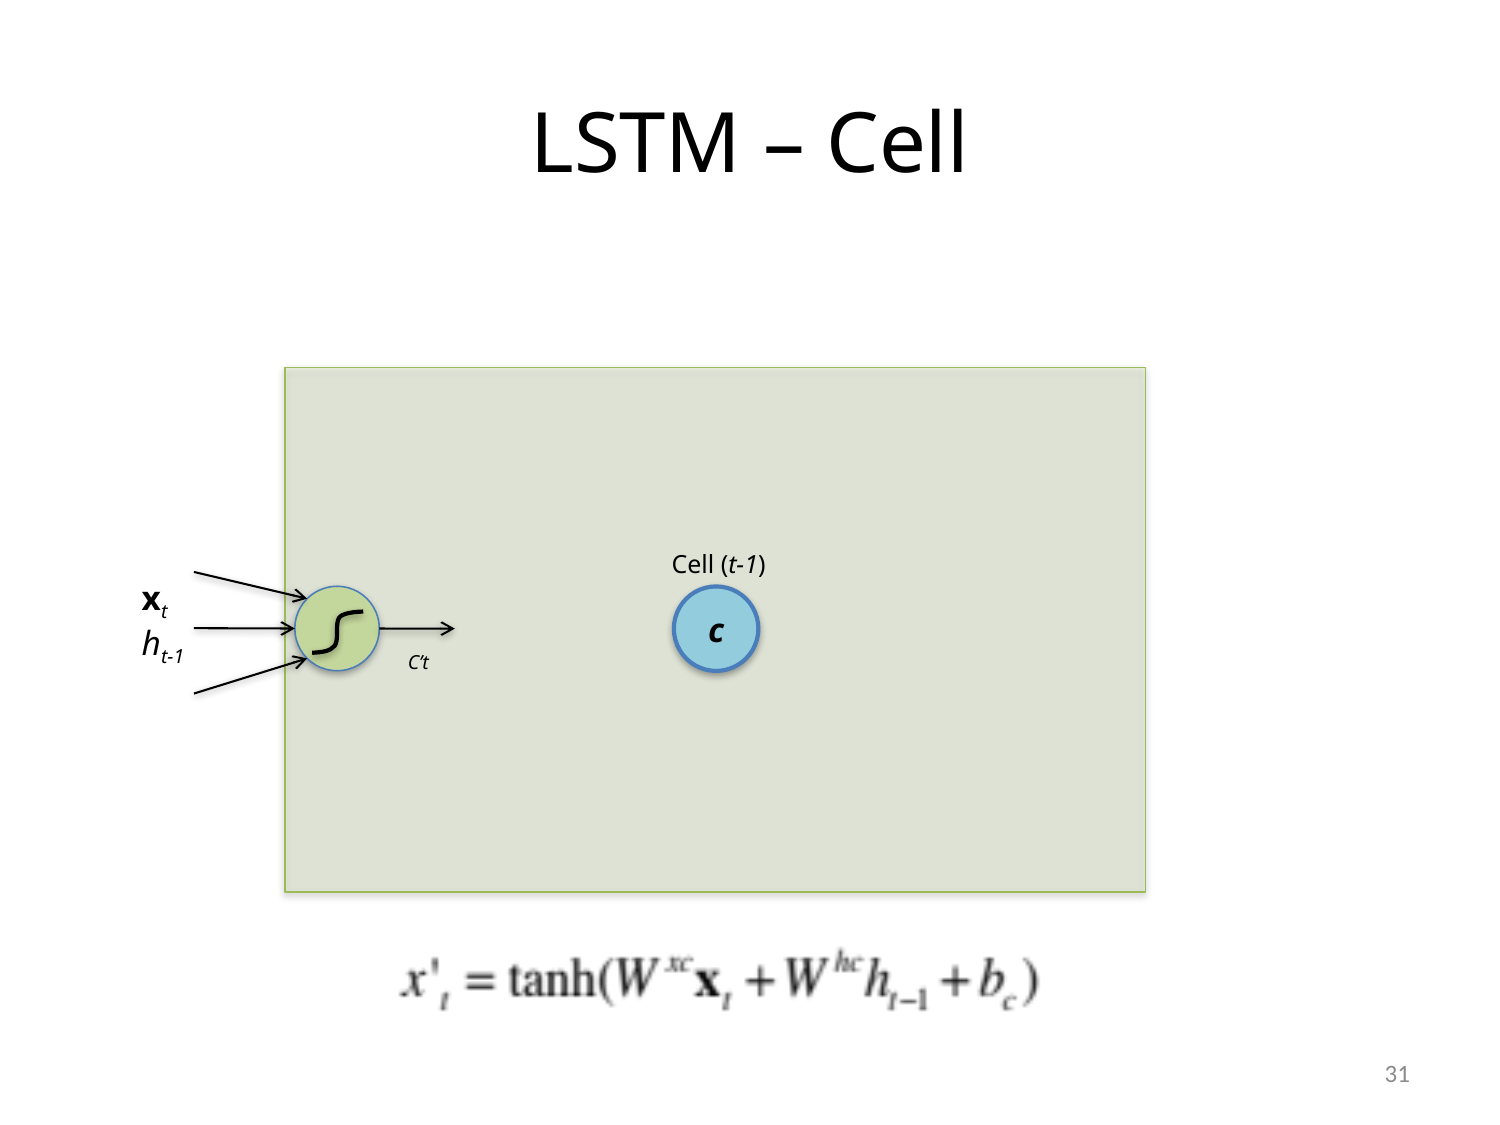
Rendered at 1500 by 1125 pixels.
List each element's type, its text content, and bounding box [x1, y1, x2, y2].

text_box [294, 585, 380, 672]
title LSTM – Cell [75, 45, 1425, 233]
text_box [312, 609, 364, 655]
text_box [193, 658, 308, 694]
text_box xt ht-1 [126, 569, 199, 721]
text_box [393, 938, 1044, 1016]
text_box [193, 571, 308, 599]
text_box C’t [393, 637, 444, 681]
slide_number 31 [1074, 1042, 1425, 1103]
text_box [284, 367, 1146, 893]
text_box C’t [393, 620, 444, 627]
text_box c [673, 586, 760, 672]
text_box Cell (t-1) [656, 540, 781, 586]
